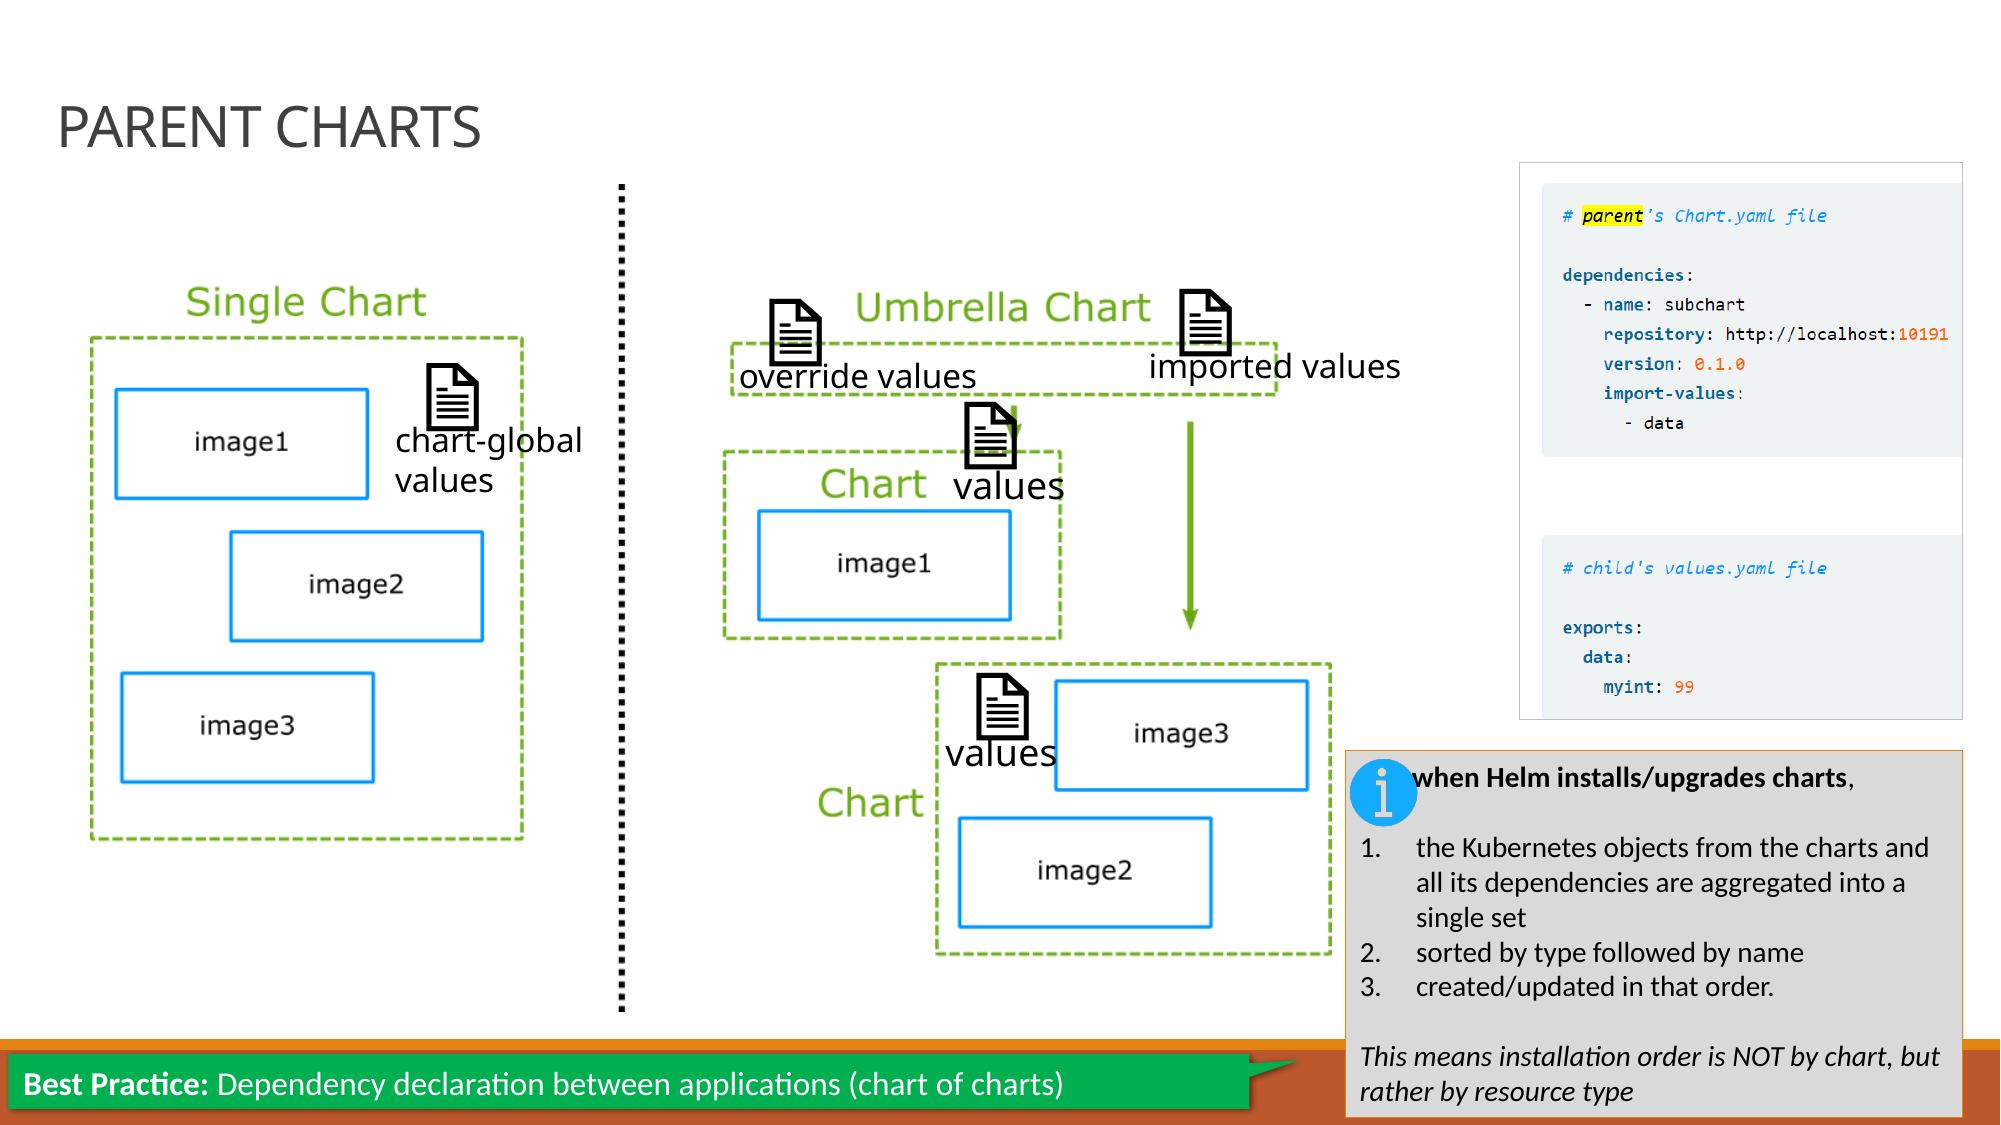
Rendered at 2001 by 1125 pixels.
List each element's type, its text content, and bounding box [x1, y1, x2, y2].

text_box Best Practice: Dependency declaration between applications (chart of charts) [7, 1053, 1300, 1110]
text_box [379, 356, 577, 562]
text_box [723, 292, 1009, 422]
picture [1340, 749, 1426, 835]
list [89, 183, 1332, 1013]
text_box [930, 665, 1082, 772]
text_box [938, 394, 1090, 526]
picture [1519, 162, 1964, 720]
text_box when Helm installs/upgrades charts, the Kubernetes objects from the charts and all its dependencies are aggregated into a single set sorted by type followed by name created/updated in that order. This means installation order is NOT by chart, but rather by resource type [1345, 750, 1963, 1118]
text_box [1133, 282, 1418, 412]
title PARENT CHARTS [41, 93, 1745, 167]
